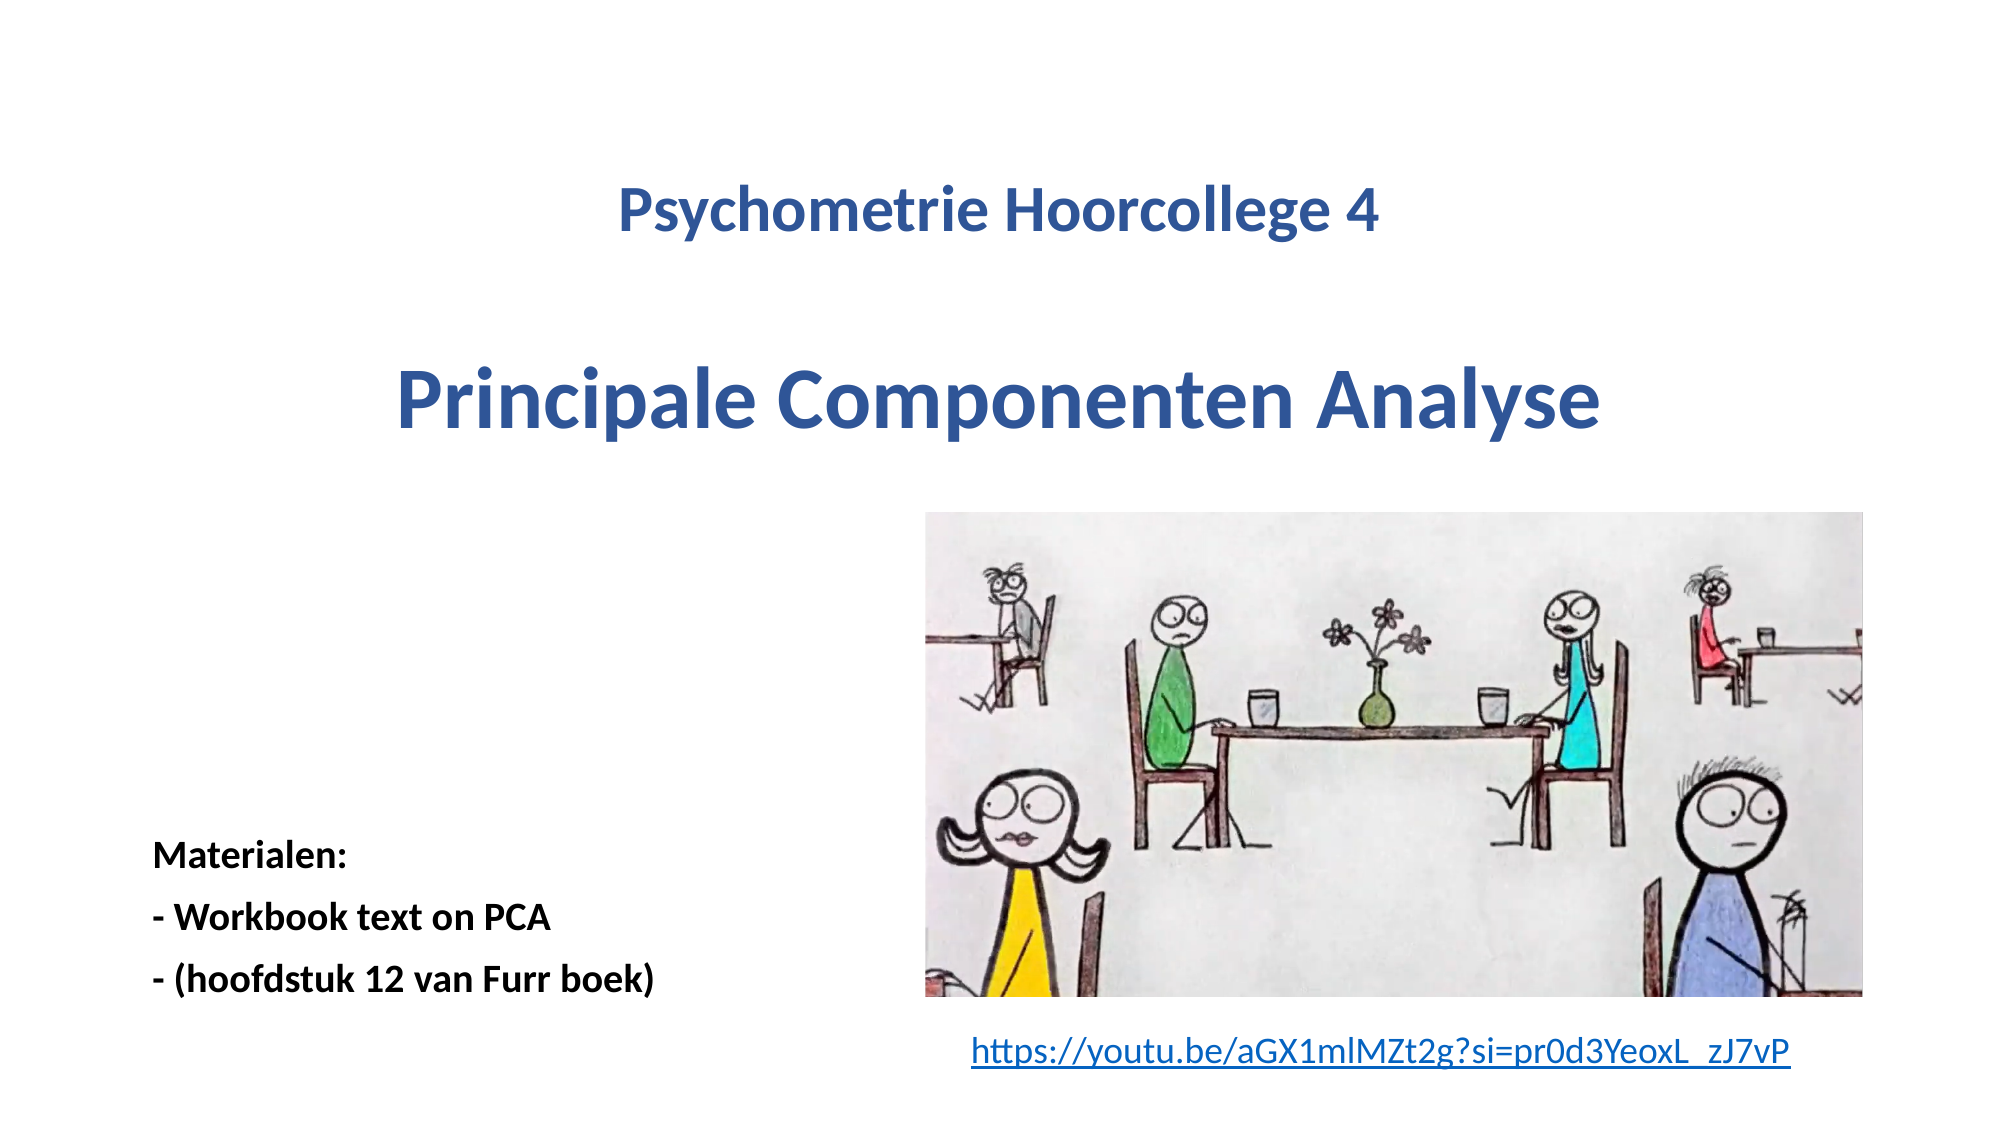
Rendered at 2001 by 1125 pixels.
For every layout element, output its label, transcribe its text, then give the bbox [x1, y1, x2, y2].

list Psychometrie Hoorcollege 4 Principale Componenten Analyse Materialen: - Workbook text on PCA - (hoofdstuk 12 van Furr boek) [137, 69, 1863, 1014]
text_box https://youtu.be/aGX1mlMZt2g?si=pr0d3YeoxL_zJ7vP [956, 1018, 1842, 1079]
picture [925, 512, 1863, 997]
